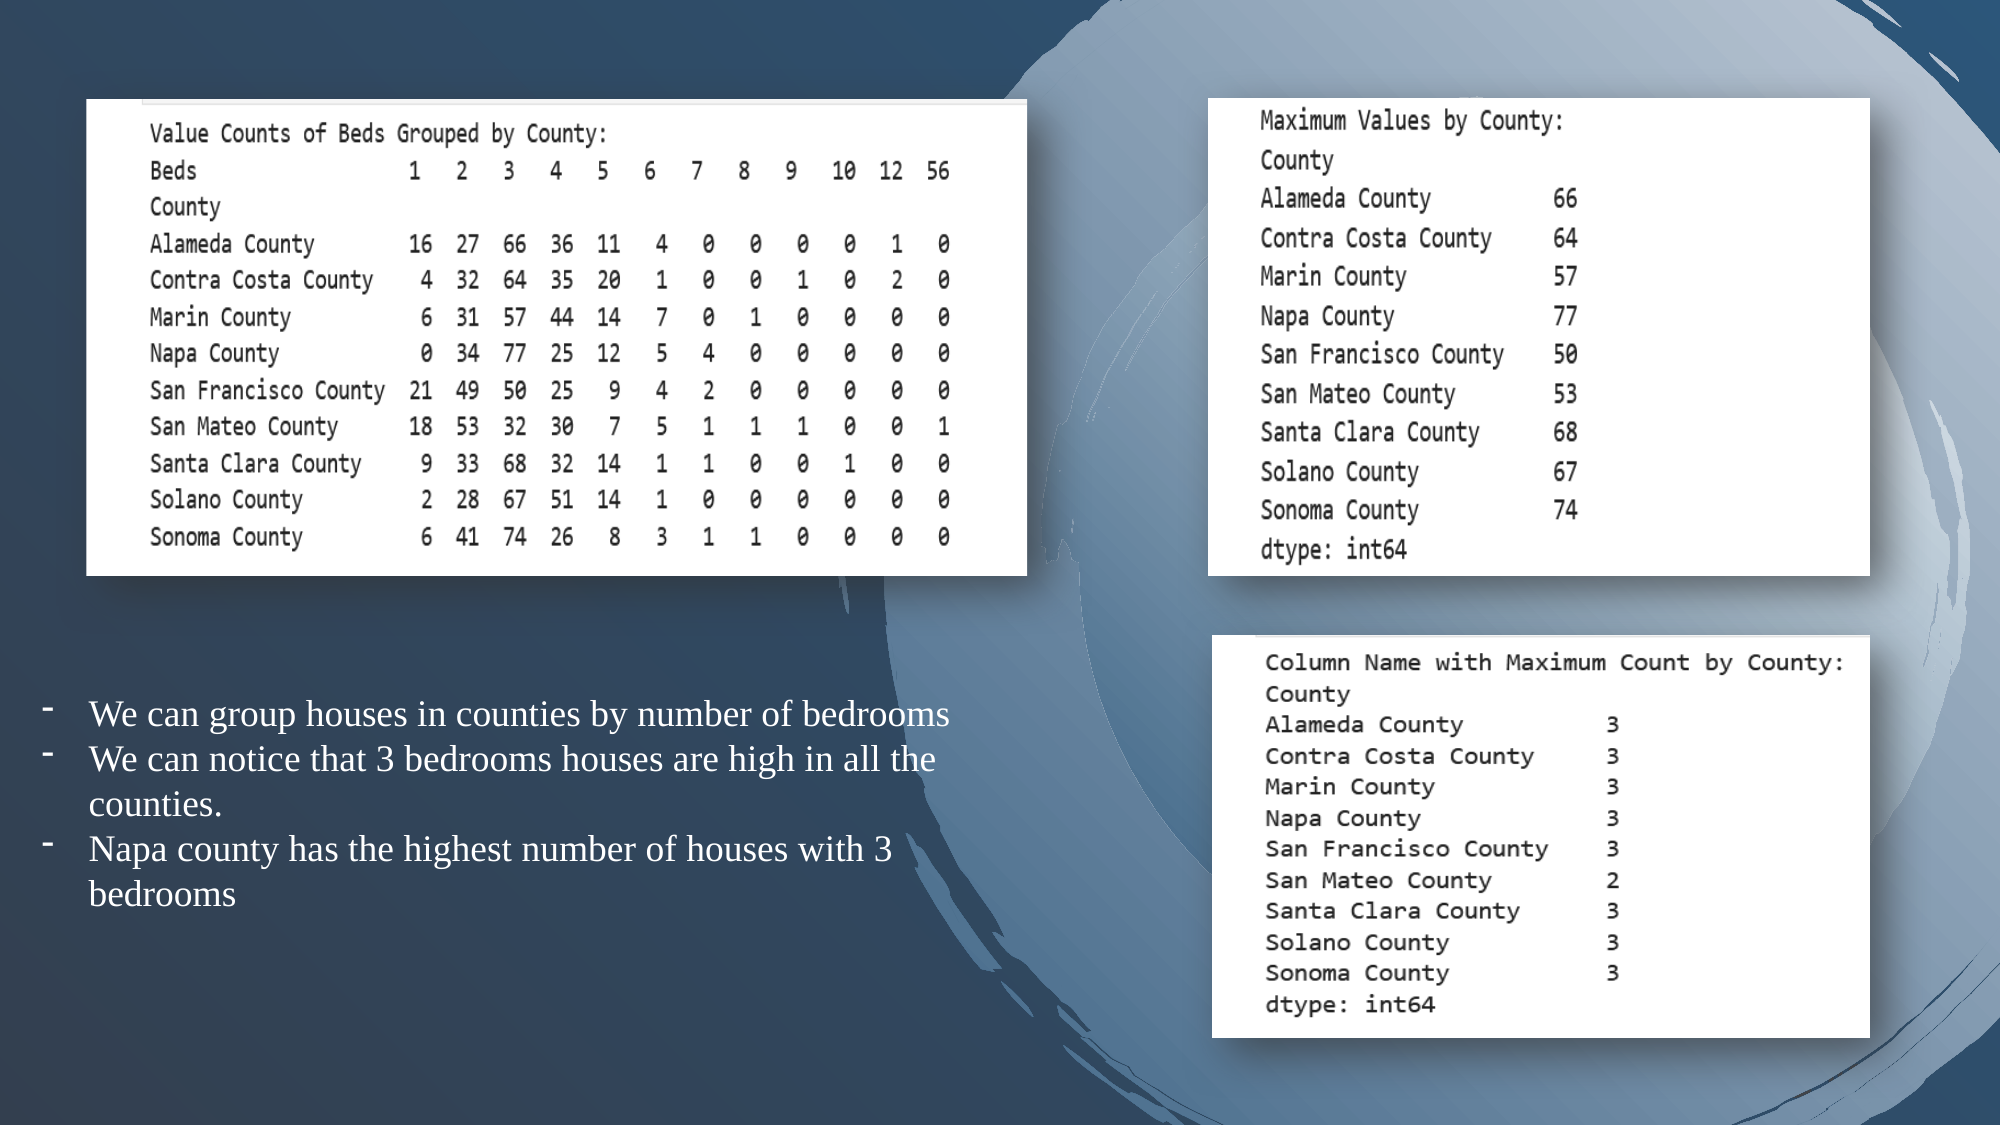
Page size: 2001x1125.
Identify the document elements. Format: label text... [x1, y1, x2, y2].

picture [1212, 635, 1870, 1038]
picture [1208, 98, 1870, 576]
picture [86, 99, 1028, 576]
text_box We can group houses in counties by number of bedrooms We can notice that 3 bedrooms houses are high in all the counties. Napa county has the highest number of houses with 3 bedrooms [26, 637, 1028, 967]
